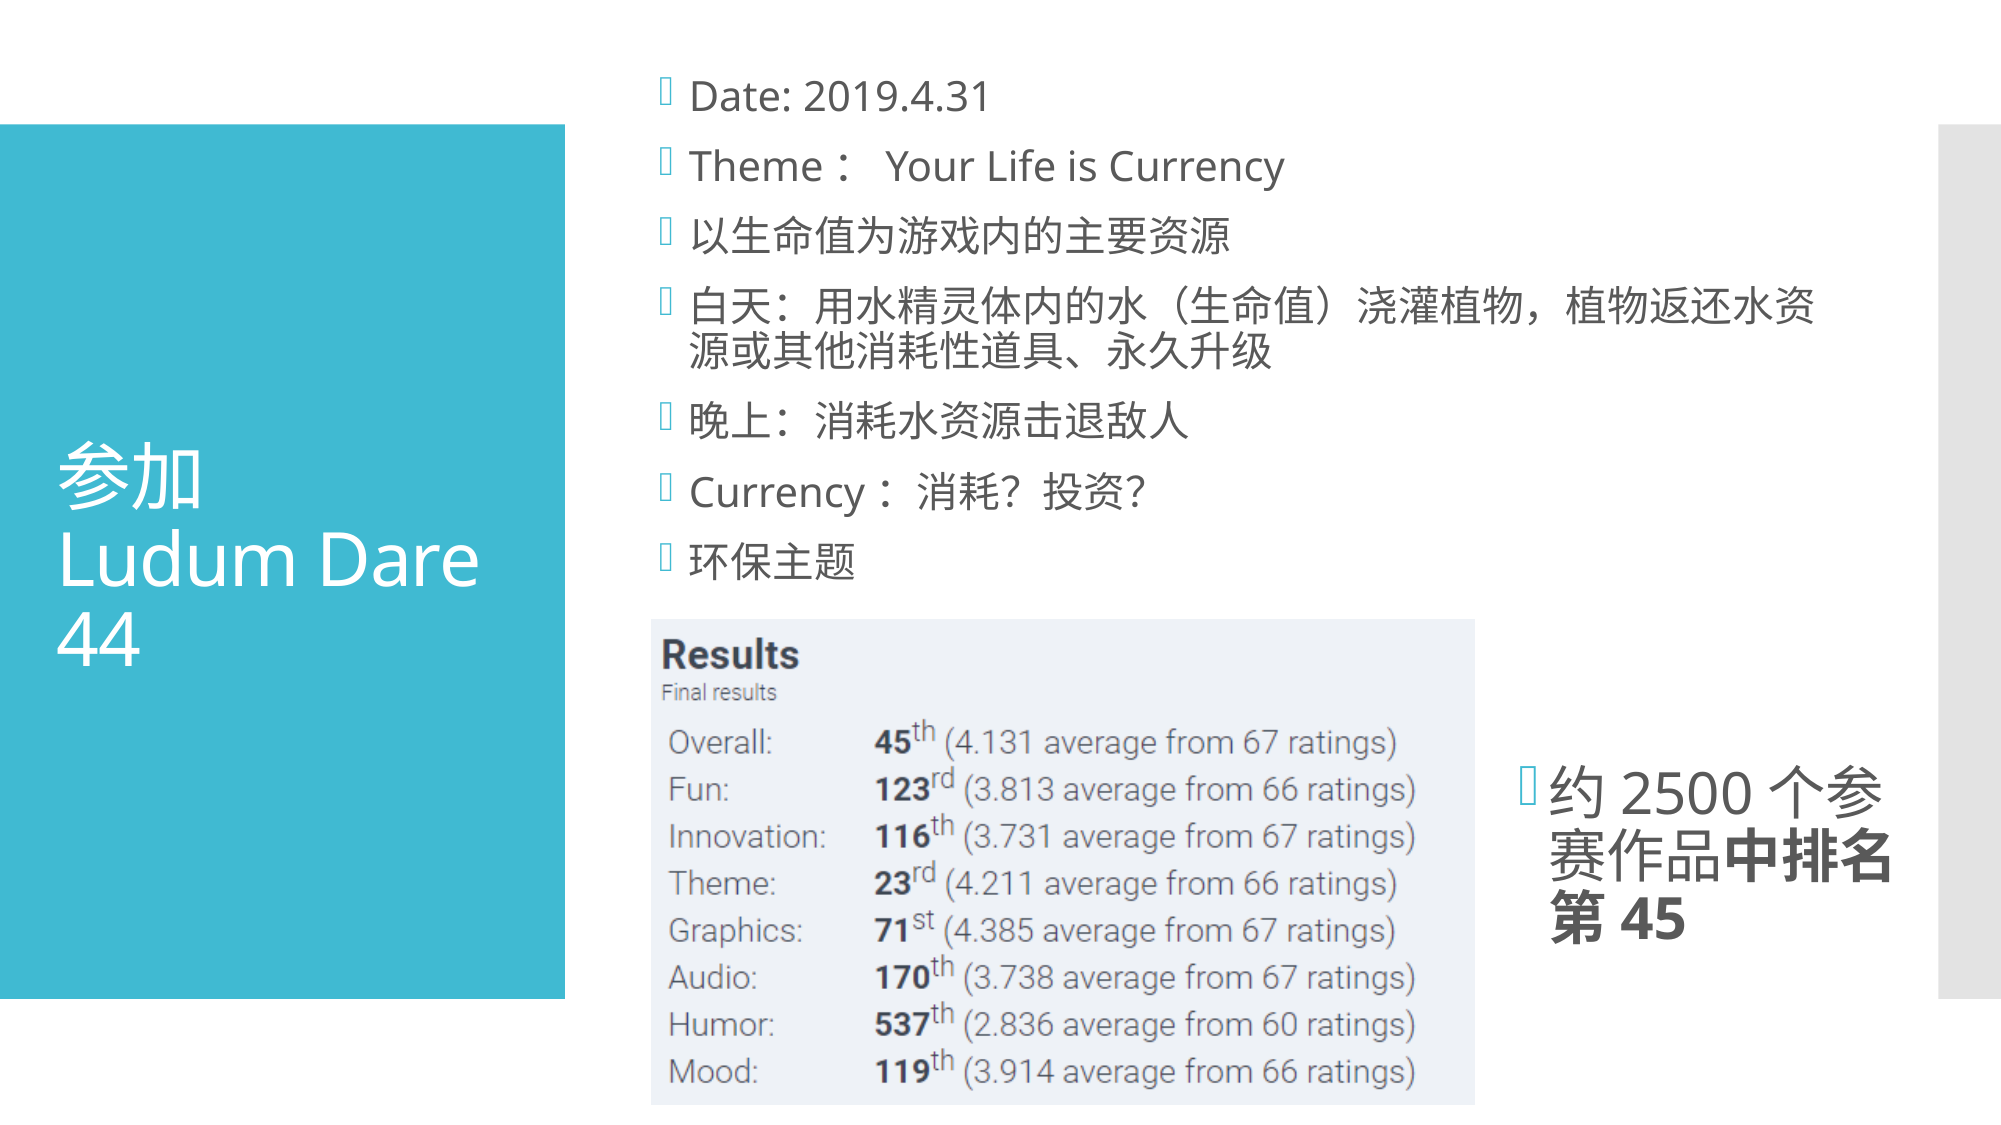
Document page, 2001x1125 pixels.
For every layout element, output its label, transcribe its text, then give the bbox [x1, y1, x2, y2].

picture [651, 619, 1476, 1105]
list Date: 2019.4.31 Theme：Your Life is Currency 以生命值为游戏内的主要资源 白天：用水精灵体内的水（生命值）浇灌植物，植物返还水资源或其他消耗性道具、永久升级 晚上：消耗水资源击退敌人 Currency：消耗？投资？ 环保主题 [643, 67, 1863, 594]
title 参加 Ludum Dare 44 [41, 184, 525, 940]
text_box 约2500个参赛作品中排名第45 [1503, 616, 1917, 1101]
